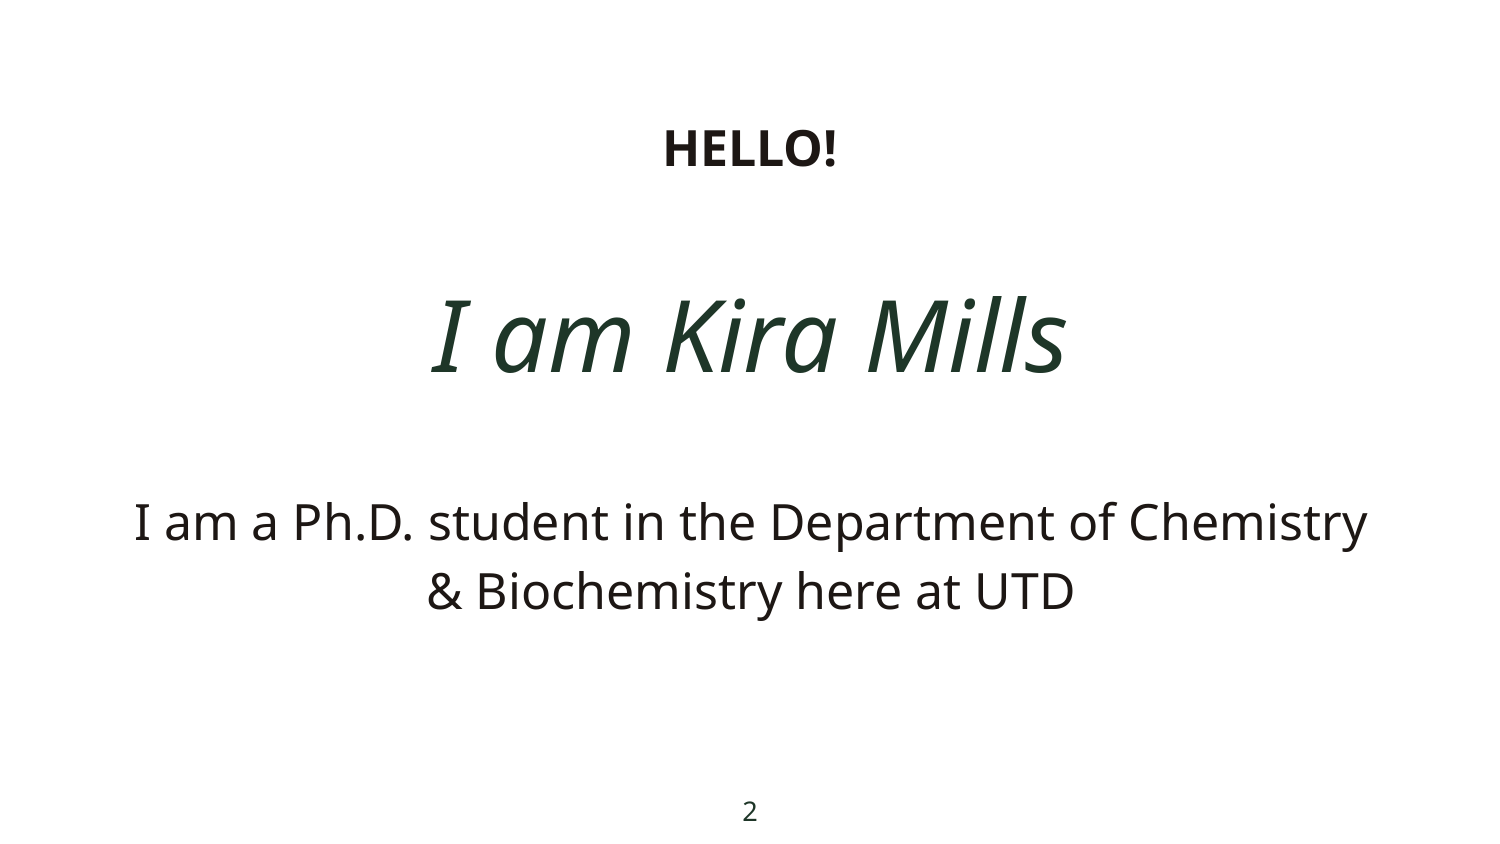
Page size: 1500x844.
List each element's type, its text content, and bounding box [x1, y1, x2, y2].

list I am a Ph.D. student in the Department of Chemistry & Biochemistry here at UTD [103, 393, 1399, 710]
slide_number 2 [705, 779, 795, 844]
subtitle I am Kira Mills [103, 259, 1399, 389]
title HELLO! [112, 100, 1388, 192]
